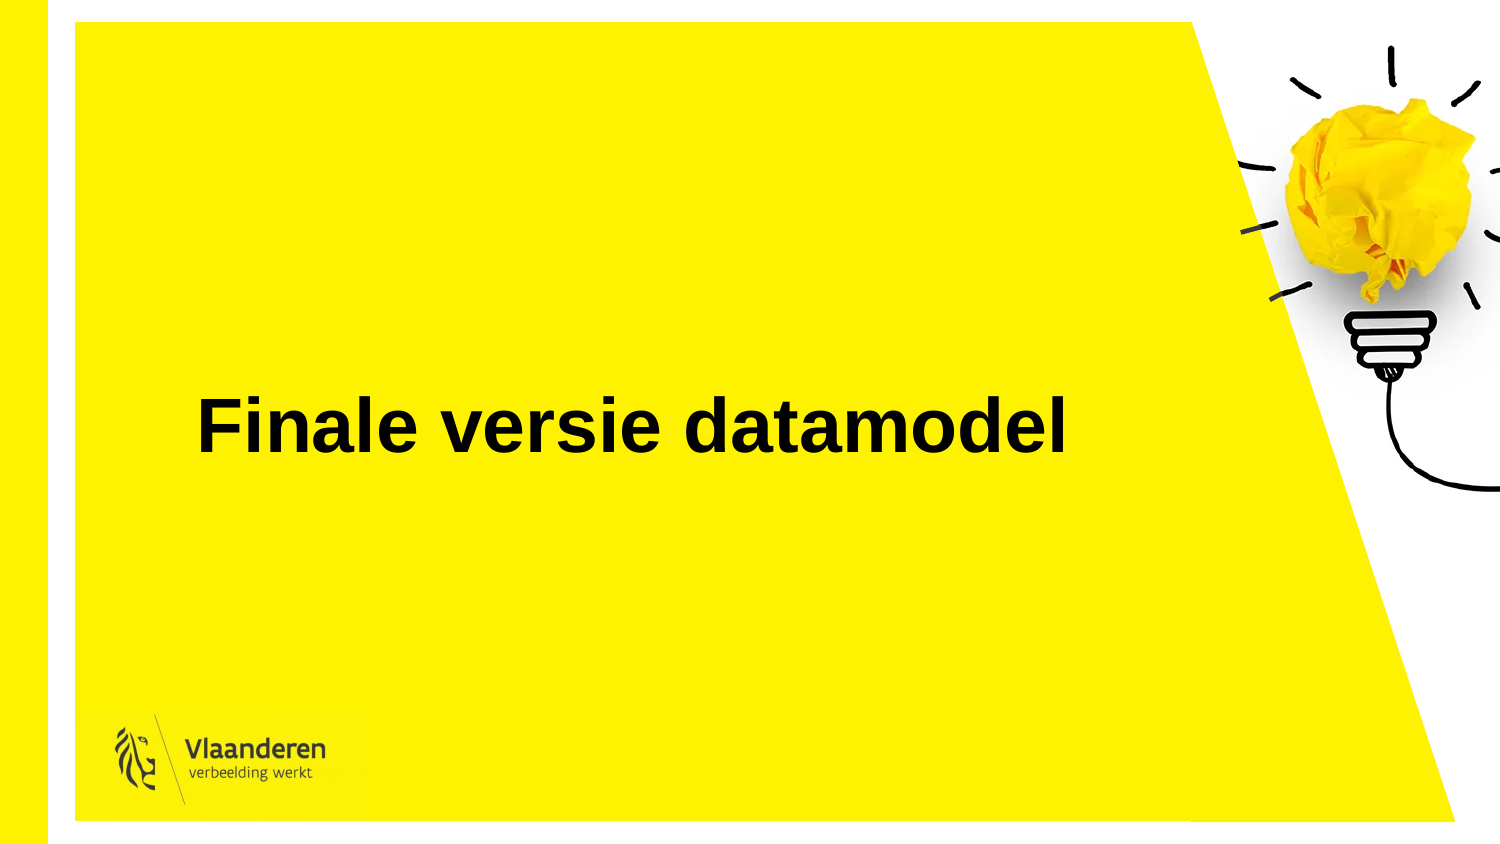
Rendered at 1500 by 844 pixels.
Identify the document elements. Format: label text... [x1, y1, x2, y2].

text_box Finale versie datamodel [75, 0, 1191, 844]
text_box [1269, 293, 1283, 301]
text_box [1240, 226, 1262, 233]
text_box [1191, 532, 1455, 822]
picture [1190, 0, 1500, 524]
picture [74, 710, 368, 821]
